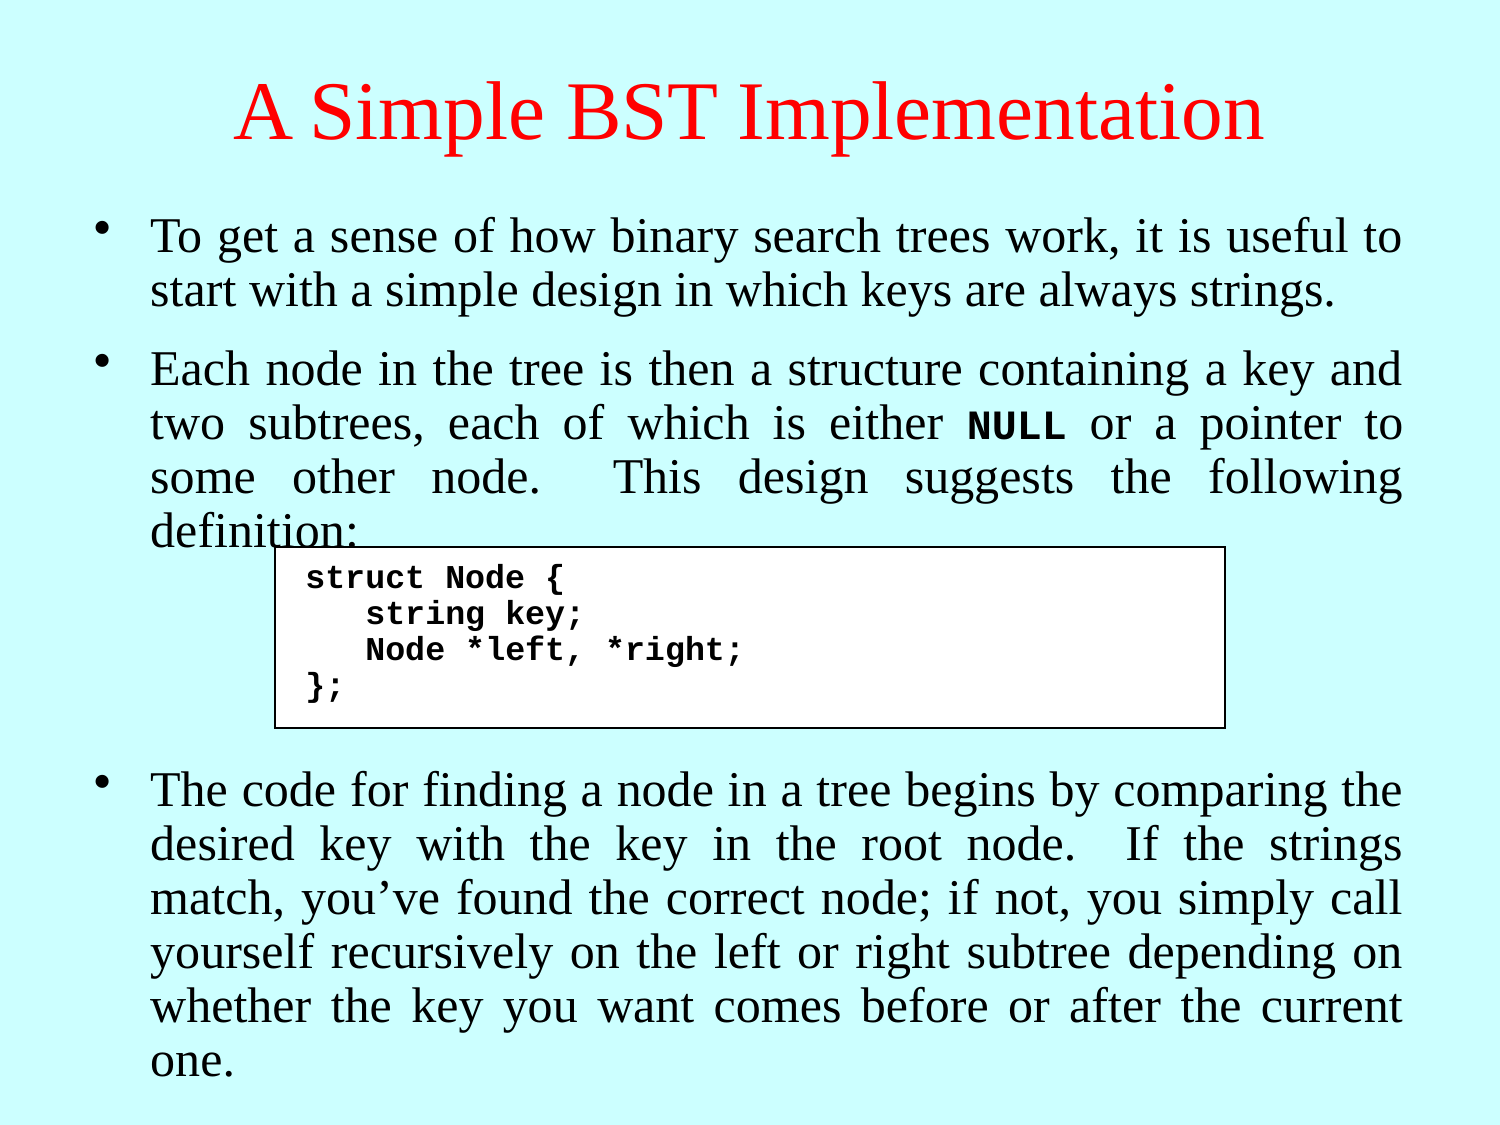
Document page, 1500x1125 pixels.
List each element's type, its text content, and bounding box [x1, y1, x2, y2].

title A Simple BST Implementation [0, 12, 1500, 201]
text_box To get a sense of how binary search trees work, it is useful to start with a simple design in which keys are always strings. Each node in the tree is then a structure containing a key and two subtrees, each of which is either NULL or a pointer to some other node. This design suggests the following definition: [79, 202, 1419, 563]
text_box The code for finding a node in a tree begins by comparing the desired key with the key in the root node. If the strings match, you’ve found the correct node; if not, you simply call yourself recursively on the left or right subtree depending on whether the key you want comes before or after the current one. [79, 755, 1419, 1042]
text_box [274, 546, 1226, 729]
